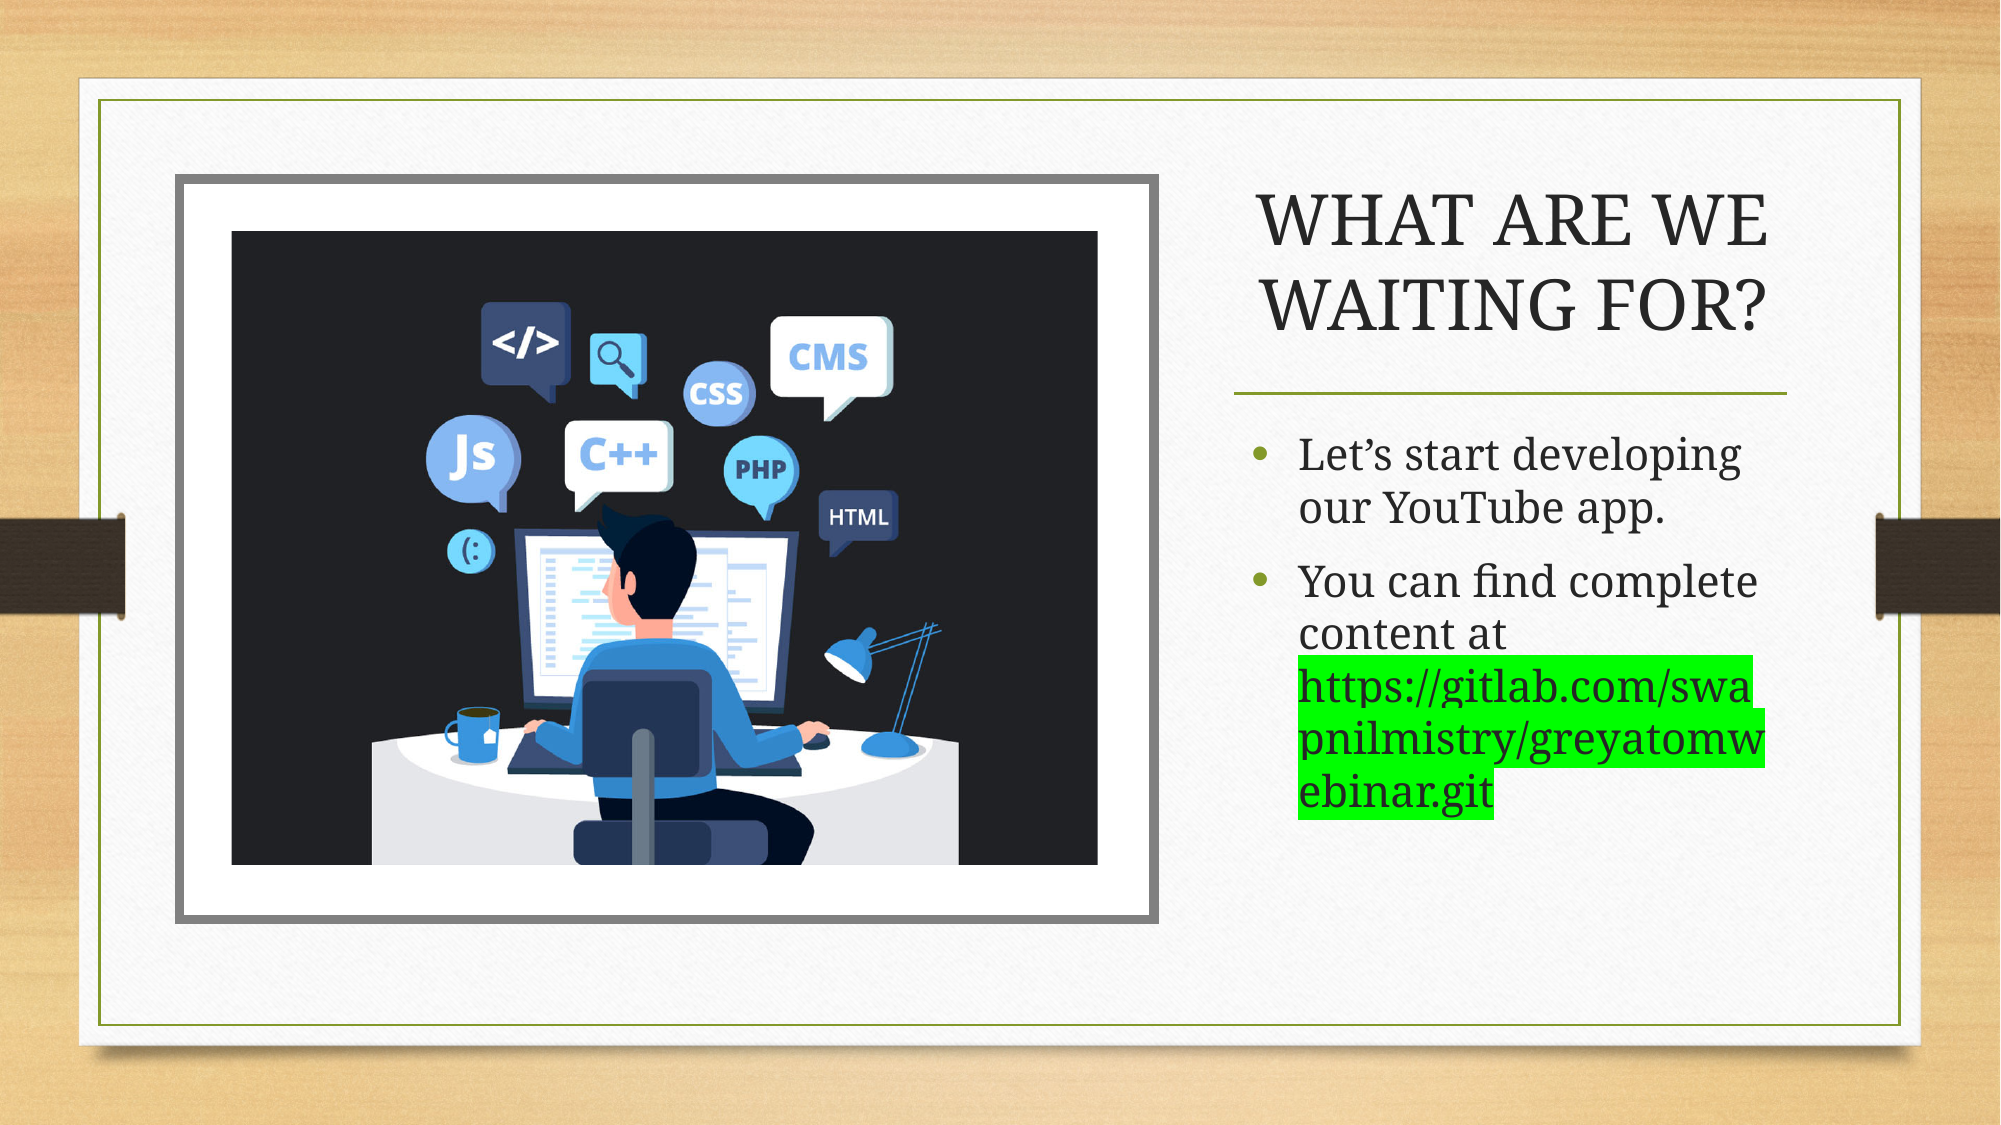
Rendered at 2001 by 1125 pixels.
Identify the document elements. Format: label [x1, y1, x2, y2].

text_box [0, 0, 2000, 1125]
picture [231, 231, 1098, 865]
